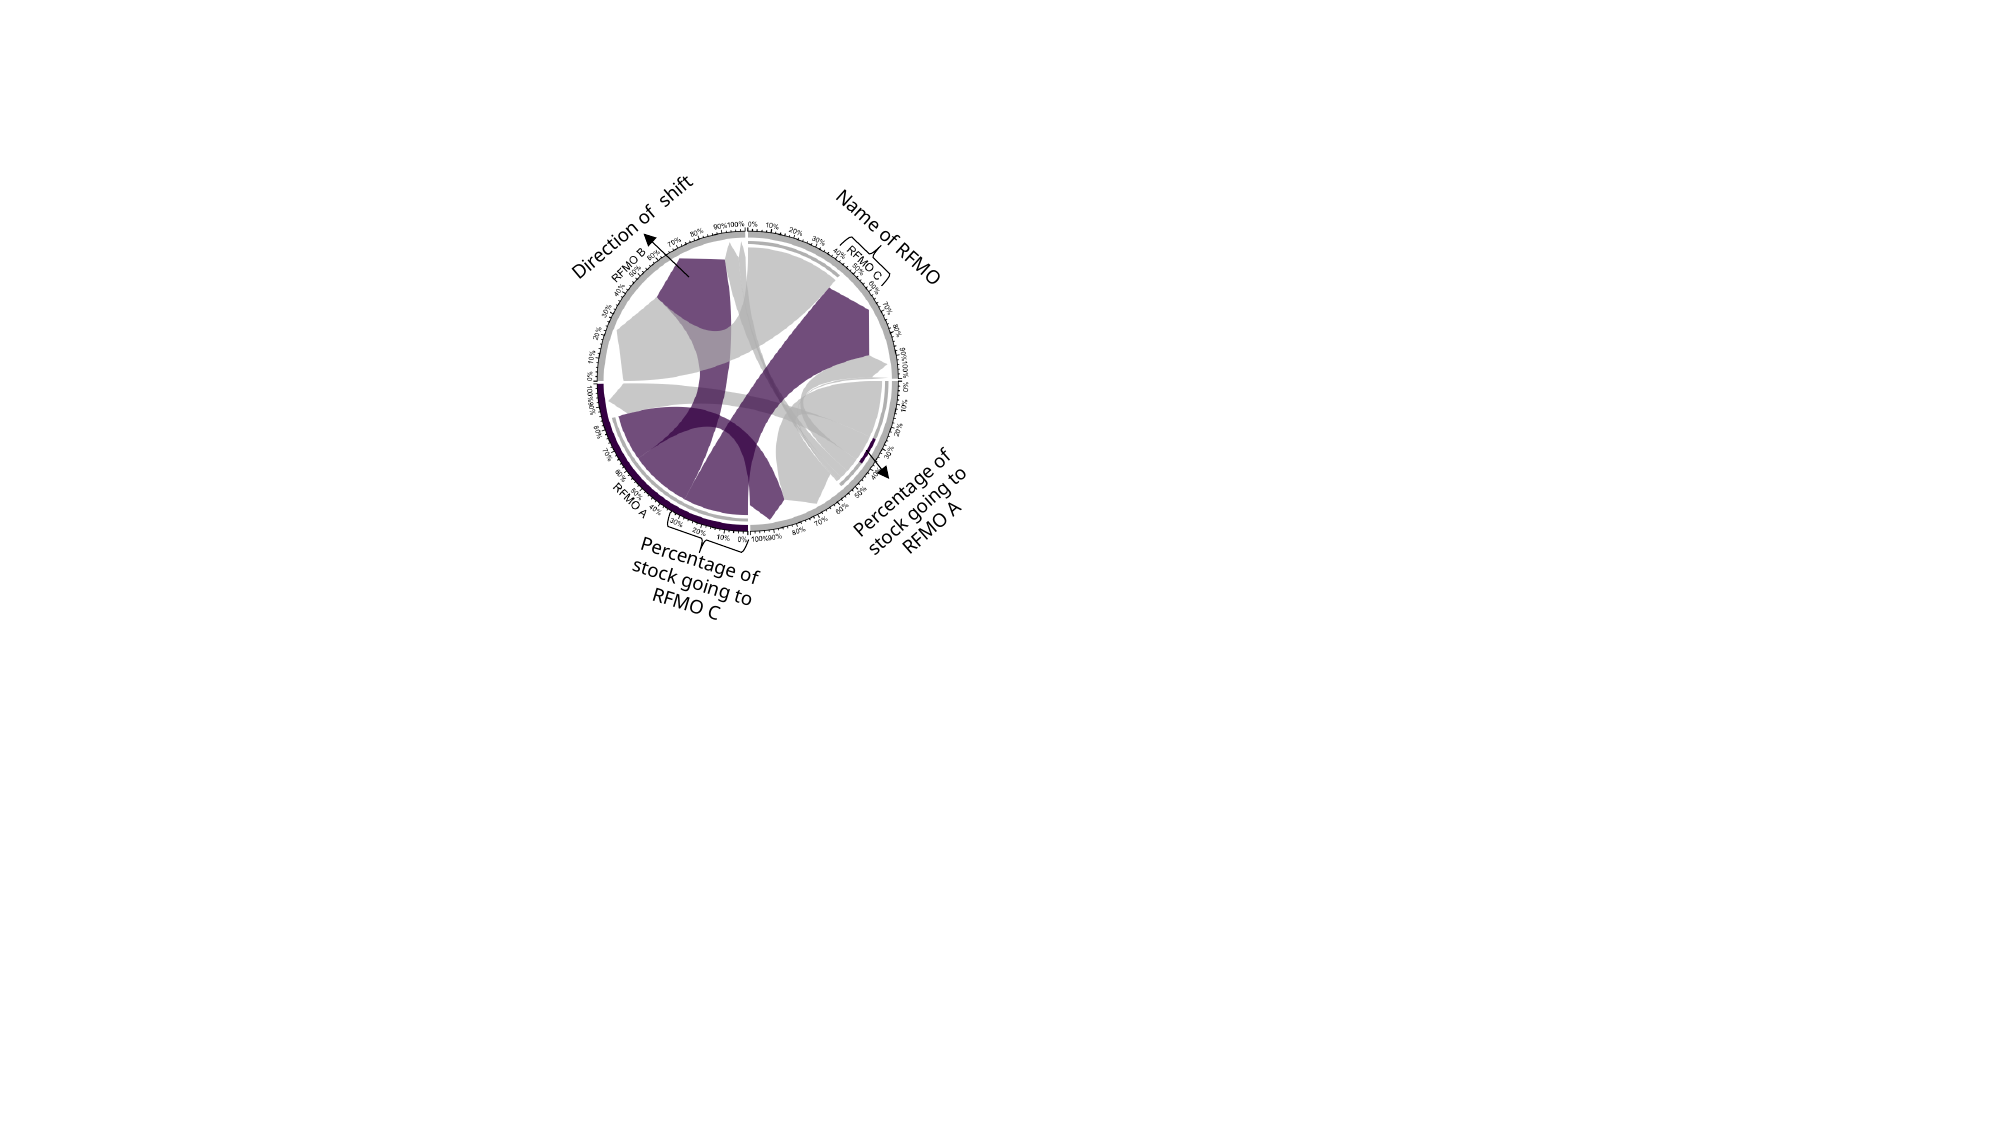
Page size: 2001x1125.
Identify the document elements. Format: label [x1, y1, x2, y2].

text_box [508, 186, 1001, 602]
